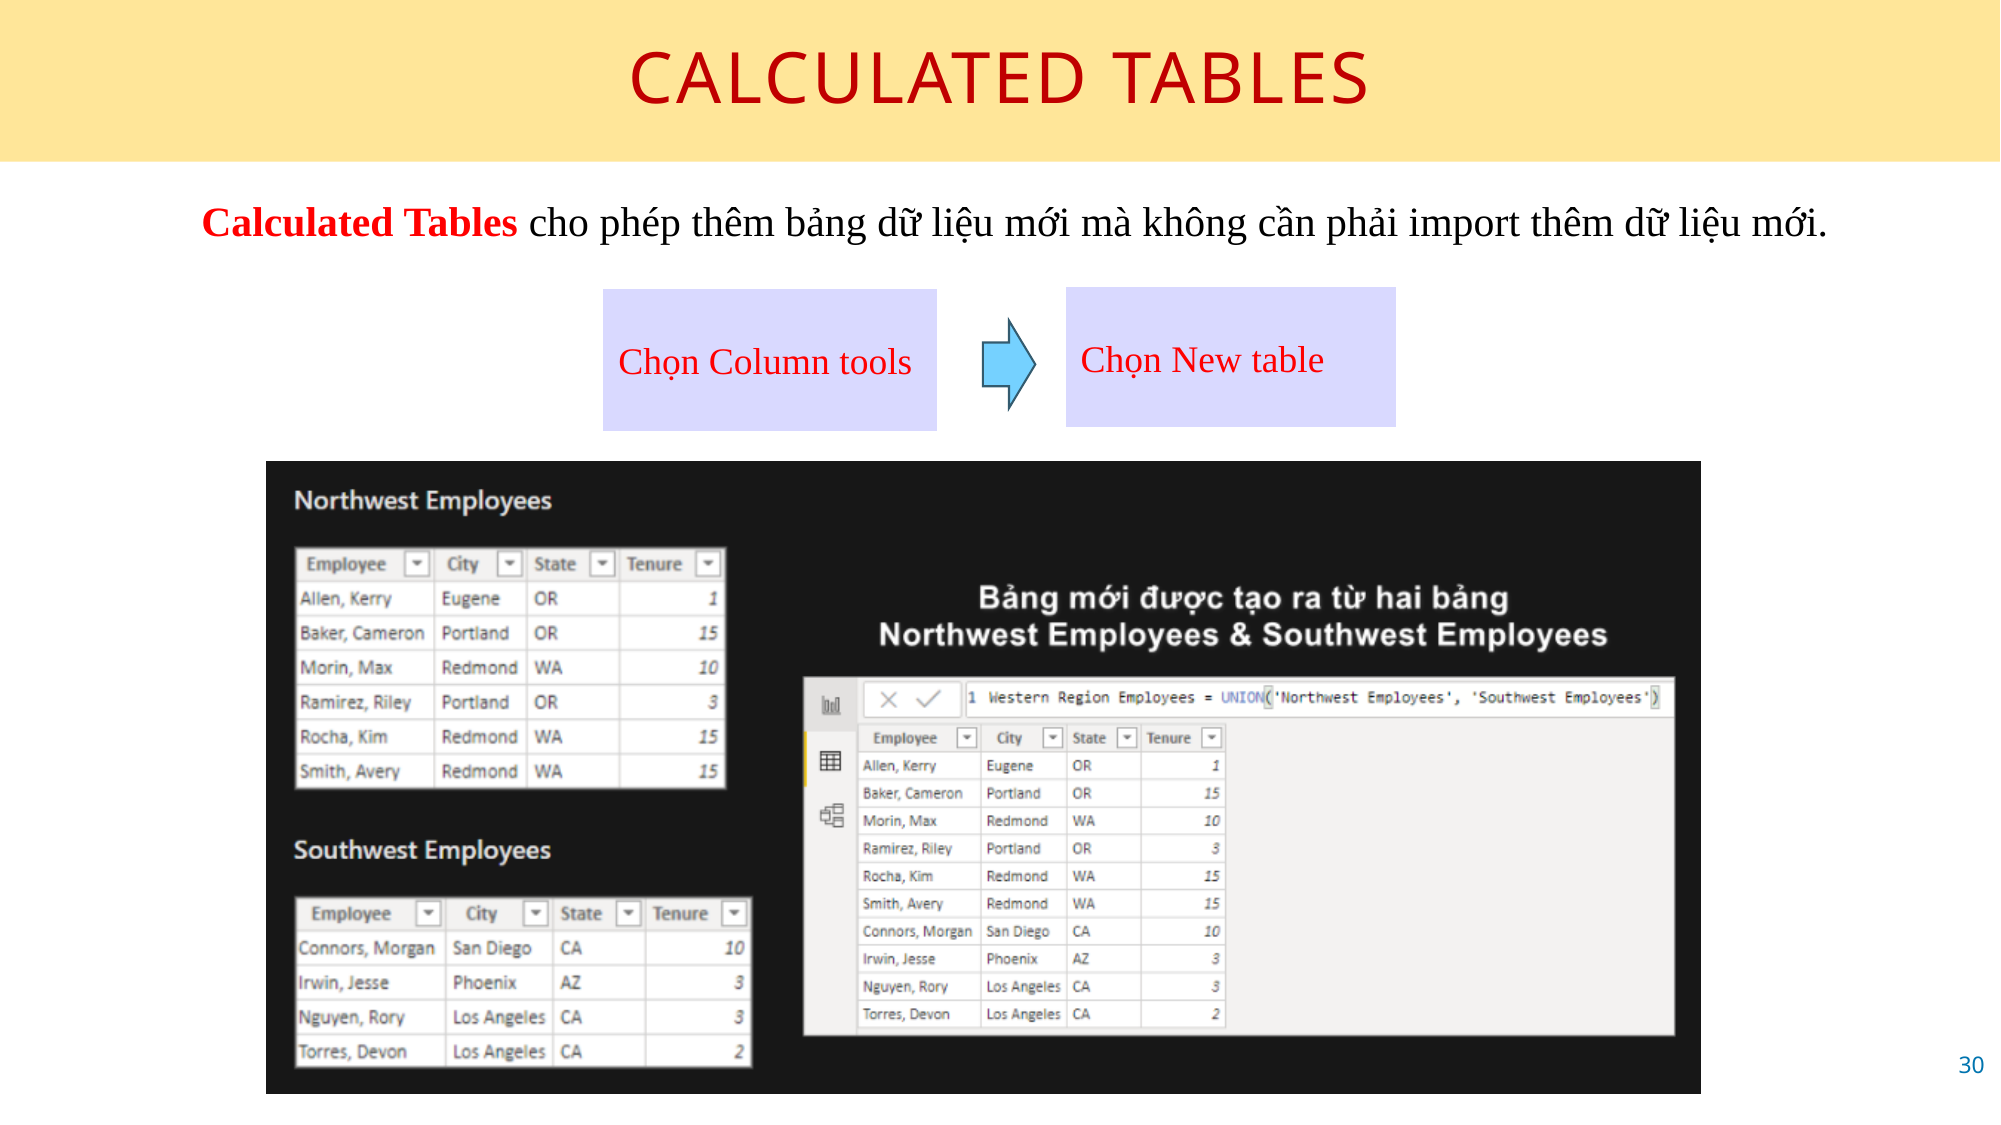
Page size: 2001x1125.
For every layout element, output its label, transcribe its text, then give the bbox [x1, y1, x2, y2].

text_box Calculated Tables cho phép thêm bảng dữ liệu mới mà không cần phải import thêm dữ liệu mới. [186, 187, 2000, 253]
text_box Chọn Column tools [602, 288, 938, 432]
picture [266, 461, 1701, 1094]
text_box Chọn New table [1065, 286, 1397, 429]
title CALCULATED TABLES [0, 0, 2000, 162]
slide_number 30 [1550, 1036, 2000, 1097]
text_box [981, 316, 1037, 412]
